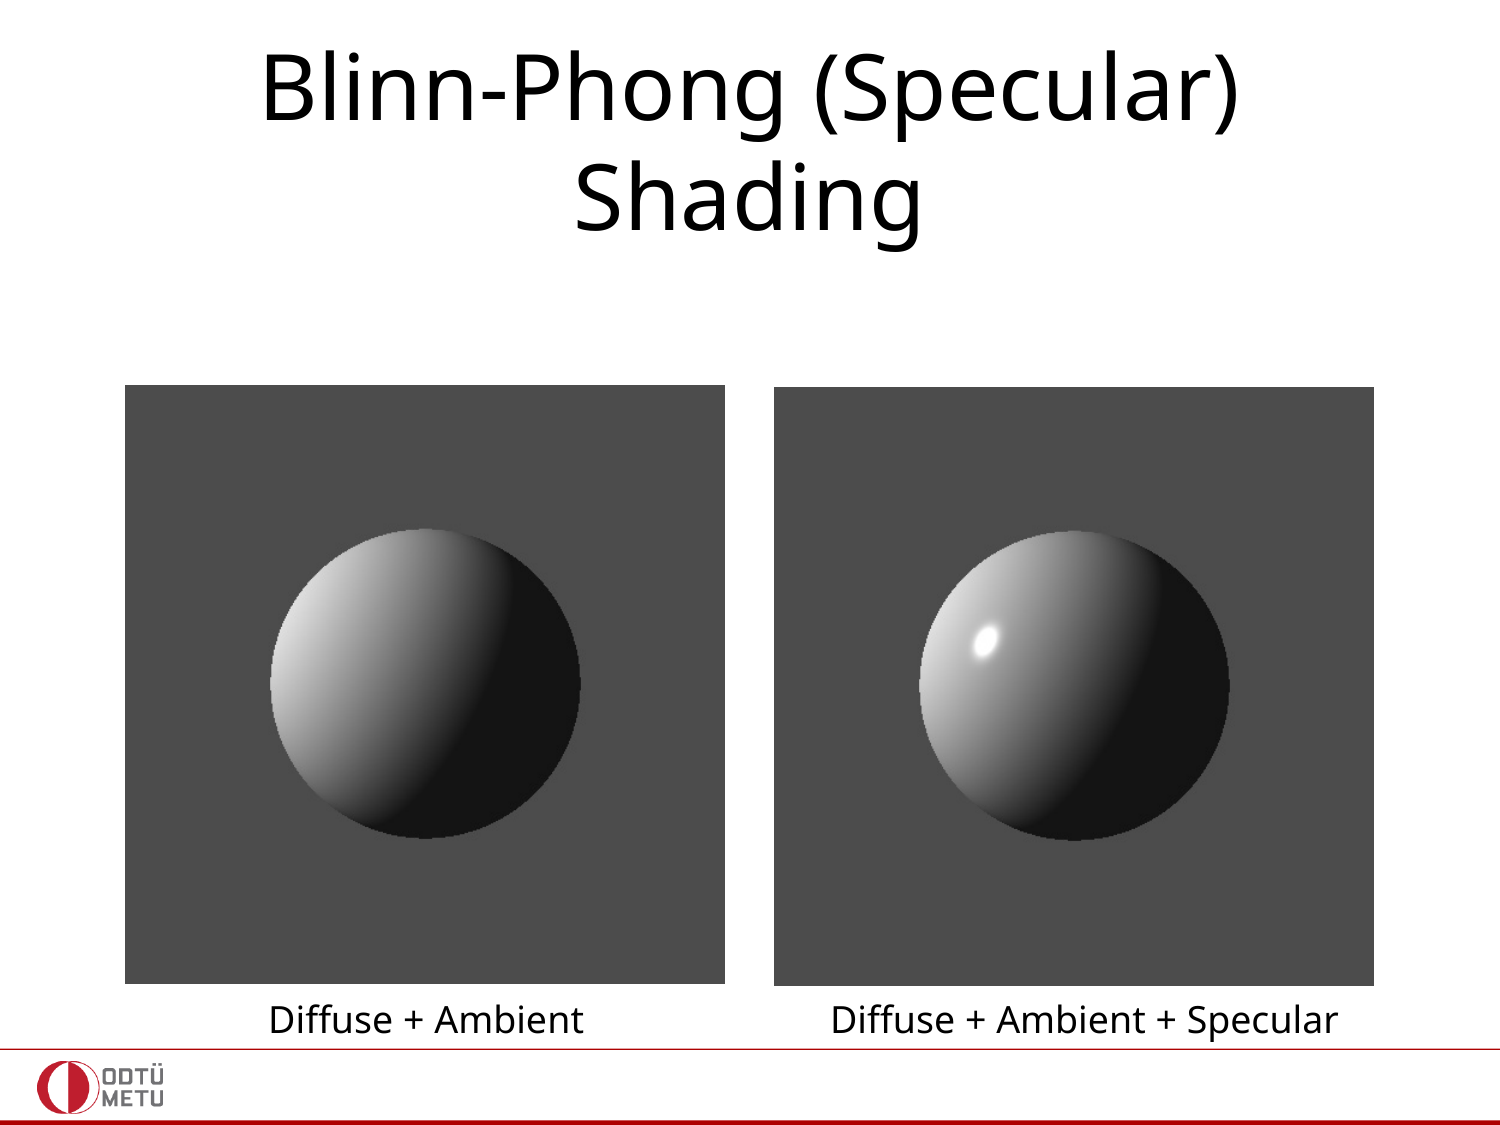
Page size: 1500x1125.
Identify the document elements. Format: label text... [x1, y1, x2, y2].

text_box Diffuse + Ambient [253, 991, 599, 1049]
title Blinn-Phong (Specular) Shading [75, 45, 1425, 233]
text_box Diffuse + Ambient + Specular [815, 996, 1355, 1049]
picture [774, 387, 1374, 987]
picture [37, 1061, 163, 1114]
picture [125, 384, 725, 984]
